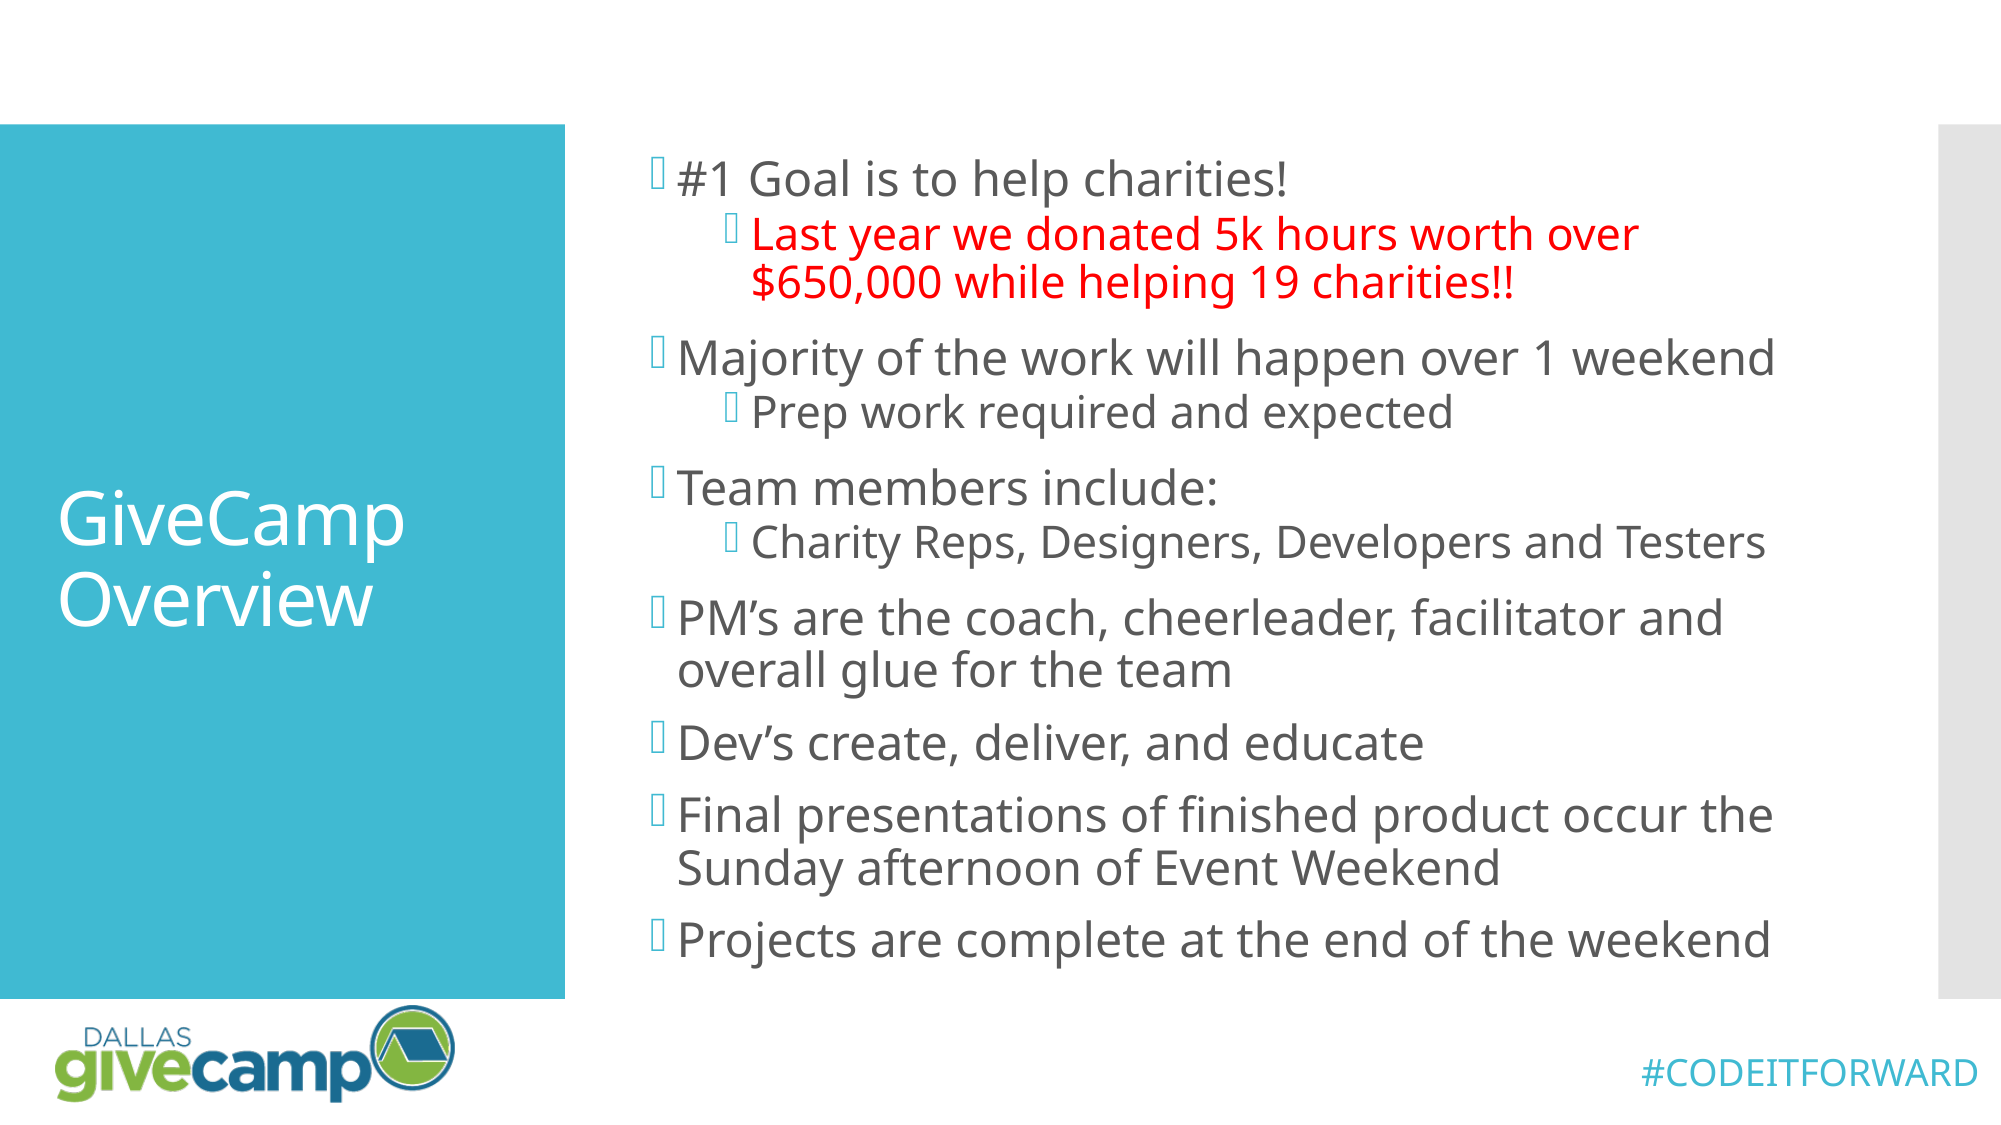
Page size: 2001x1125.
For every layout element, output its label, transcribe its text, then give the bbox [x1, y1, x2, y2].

title GiveCamp Overview [41, 184, 525, 940]
picture [54, 1004, 457, 1103]
list #1 Goal is to help charities! Last year we donated 5k hours worth over $650,000 while helping 19 charities!! Majority of the work will happen over 1 weekend Prep work required and expected Team members include: Charity Reps, Designers, Developers and Testers PM’s are the coach, cheerleader, facilitator and overall glue for the team Dev’s create, deliver, and educate Final presentations of finished product occur the Sunday afternoon of Event Weekend Projects are complete at the end of the weekend [634, 141, 1835, 982]
